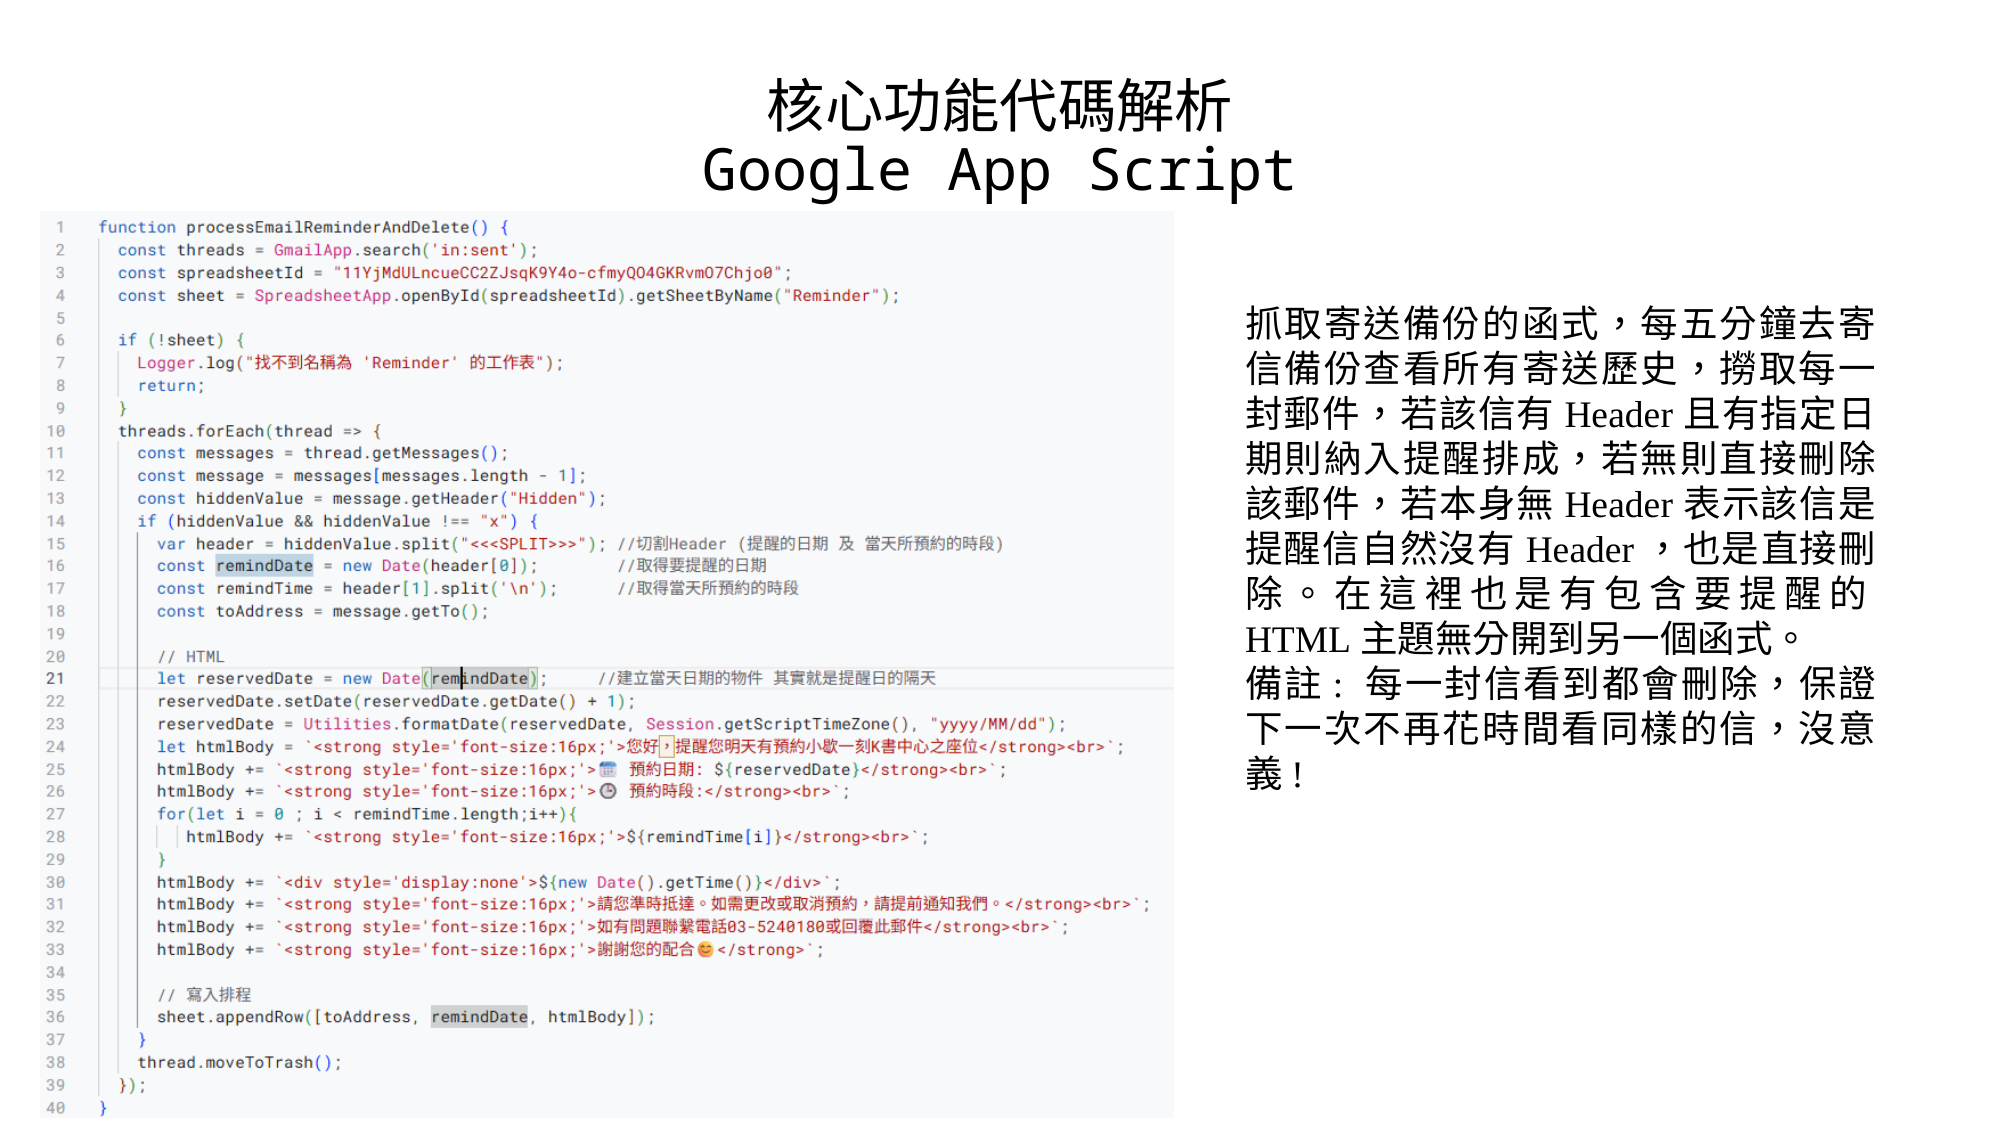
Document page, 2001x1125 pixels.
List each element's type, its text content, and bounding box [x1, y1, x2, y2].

text_box 抓取寄送備份的函式，每五分鐘去寄信備份查看所有寄送歷史，撈取每一封郵件，若該信有Header且有指定日期則納入提醒排成，若無則直接刪除該郵件，若本身無Header表示該信是提醒信自然沒有Header，也是直接刪除。在這裡也是有包含要提醒的HTML主題無分開到另一個函式。 備註: 每一封信看到都會刪除，保證下一次不再花時間看同樣的信，沒意義! [1230, 292, 1891, 803]
title 核心功能代碼解析 Google App Script [137, 59, 1863, 221]
picture [40, 211, 1174, 1118]
